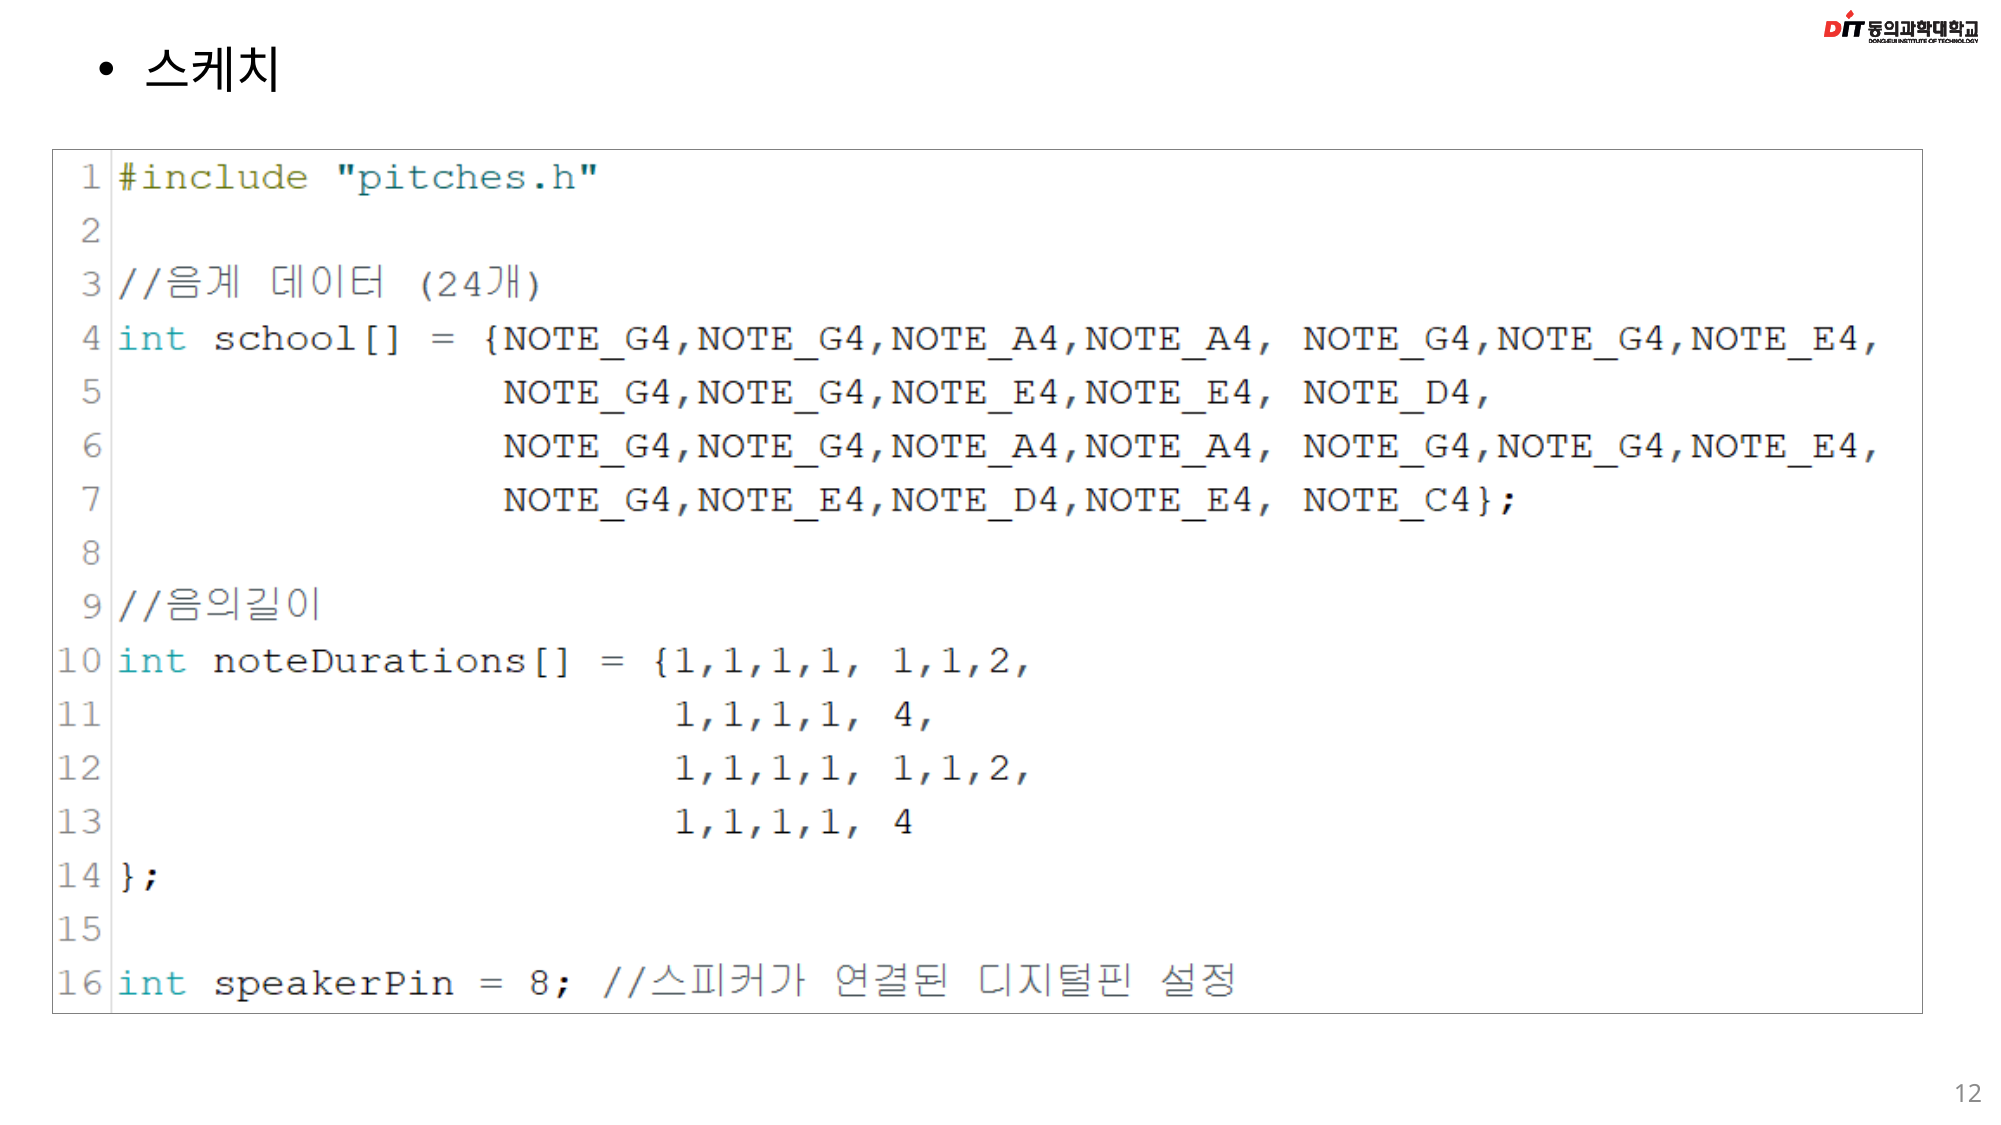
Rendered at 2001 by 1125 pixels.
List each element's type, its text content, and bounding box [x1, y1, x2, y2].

text_box 스케치 [82, 31, 503, 106]
picture [52, 149, 1923, 1014]
slide_number 12 [1922, 1065, 1998, 1125]
picture [1824, 10, 1978, 43]
